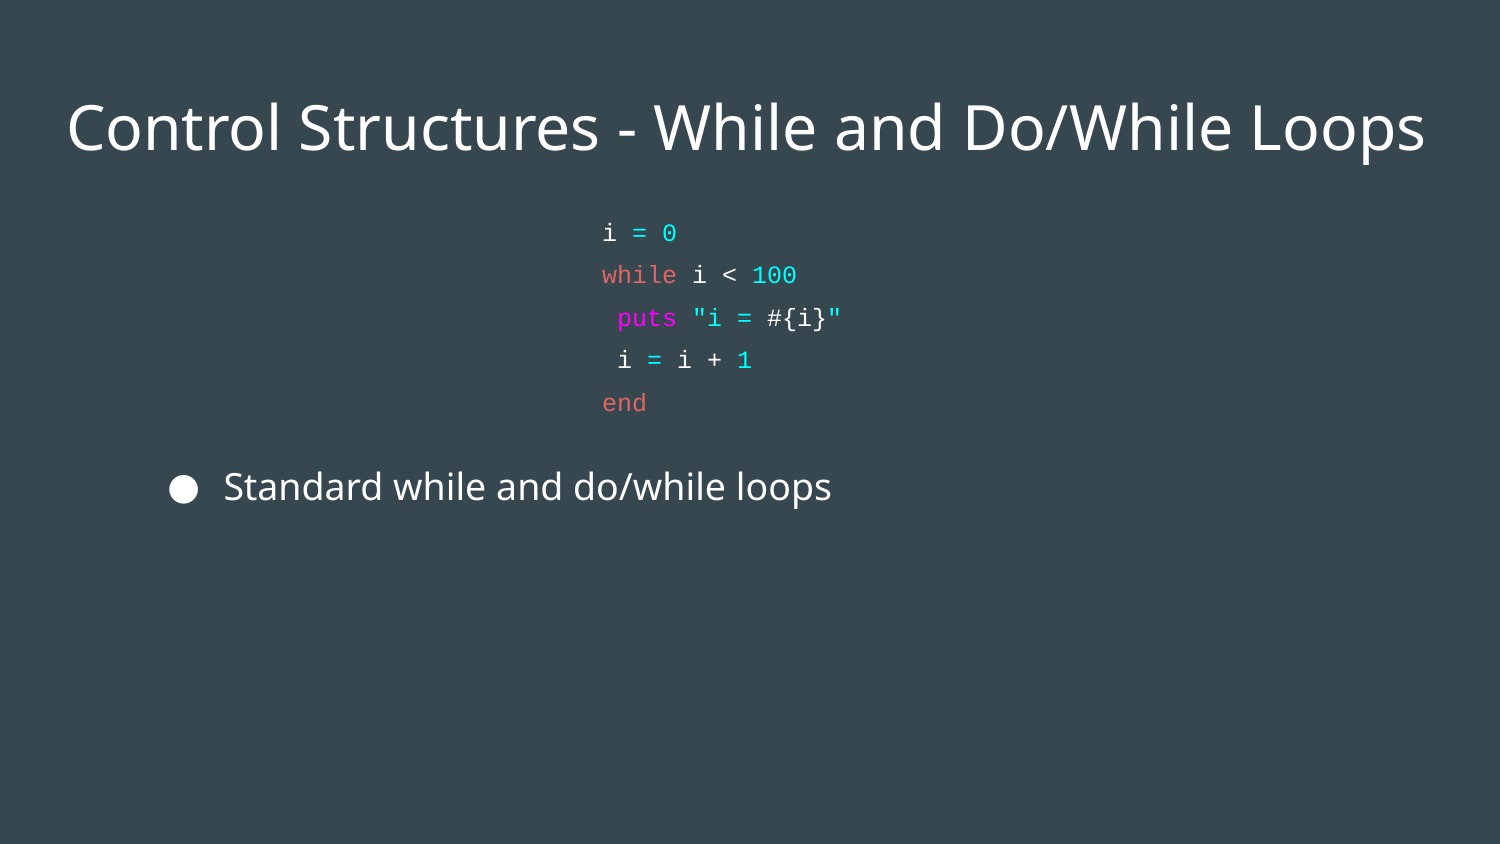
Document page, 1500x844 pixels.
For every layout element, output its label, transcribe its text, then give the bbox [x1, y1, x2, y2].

list i = 0 while i < 100 puts "i = #{i}" i = i + 1 end [587, 189, 913, 447]
title Control Structures - While and Do/While Loops [51, 72, 1449, 167]
text_box Standard while and do/while loops [133, 447, 1367, 739]
